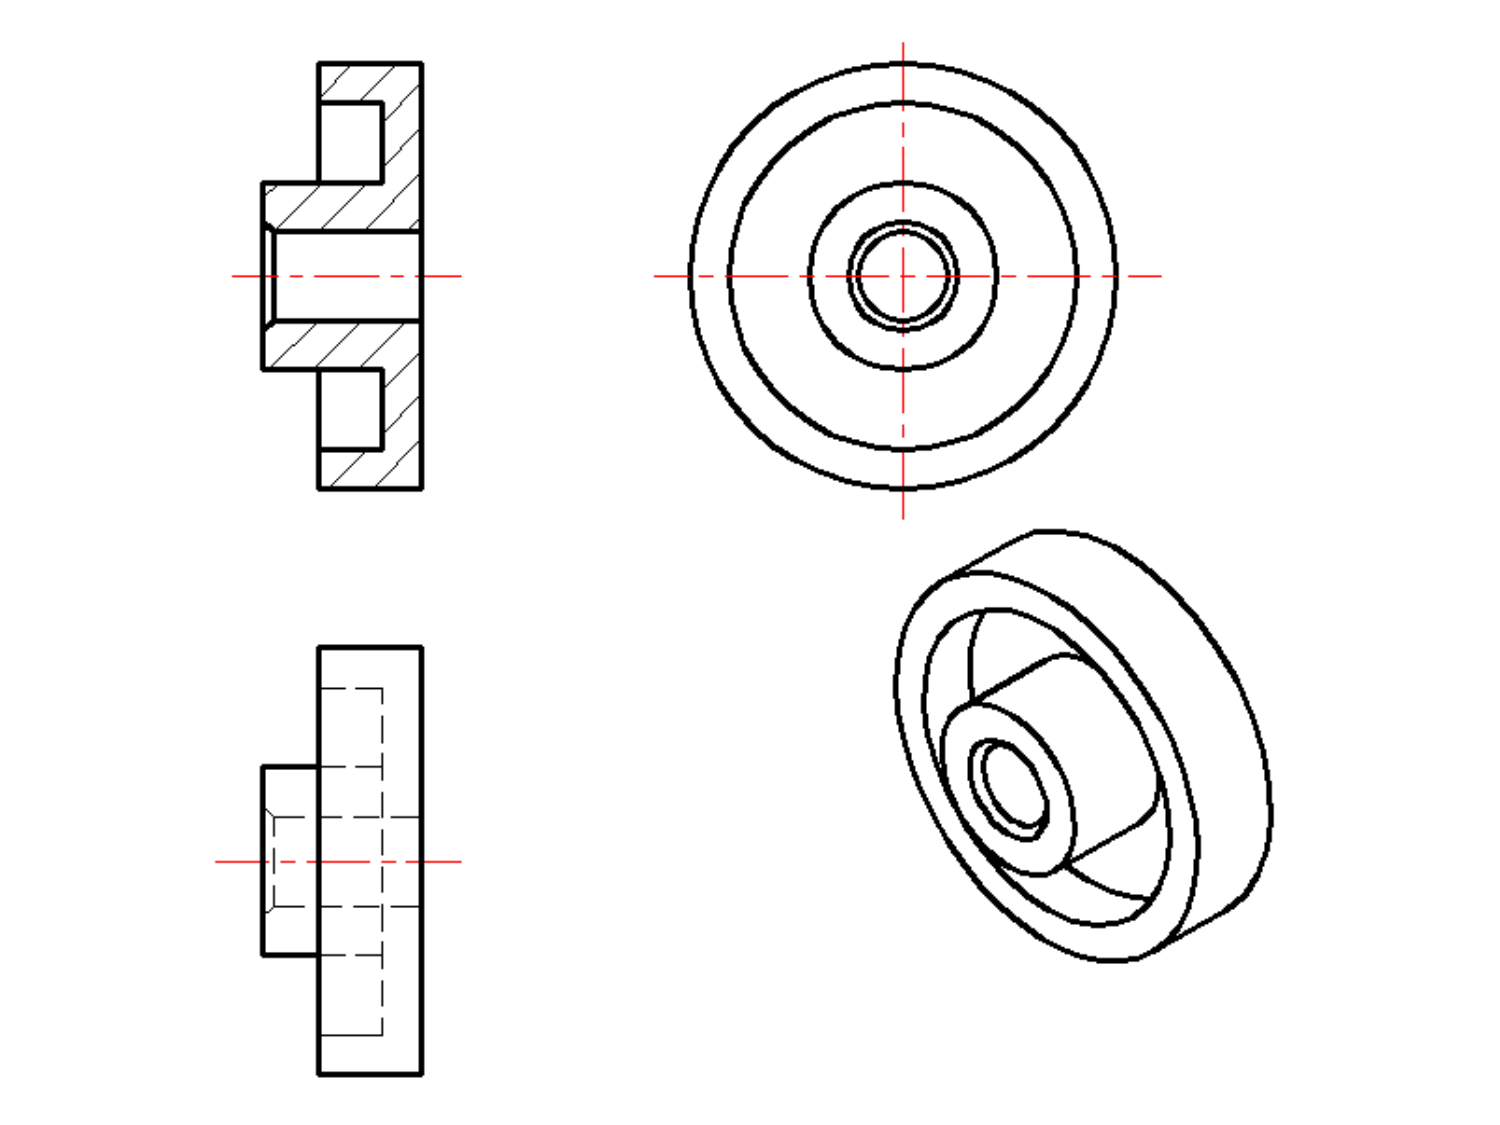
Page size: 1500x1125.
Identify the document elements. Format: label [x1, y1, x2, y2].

picture [210, 24, 1291, 1102]
